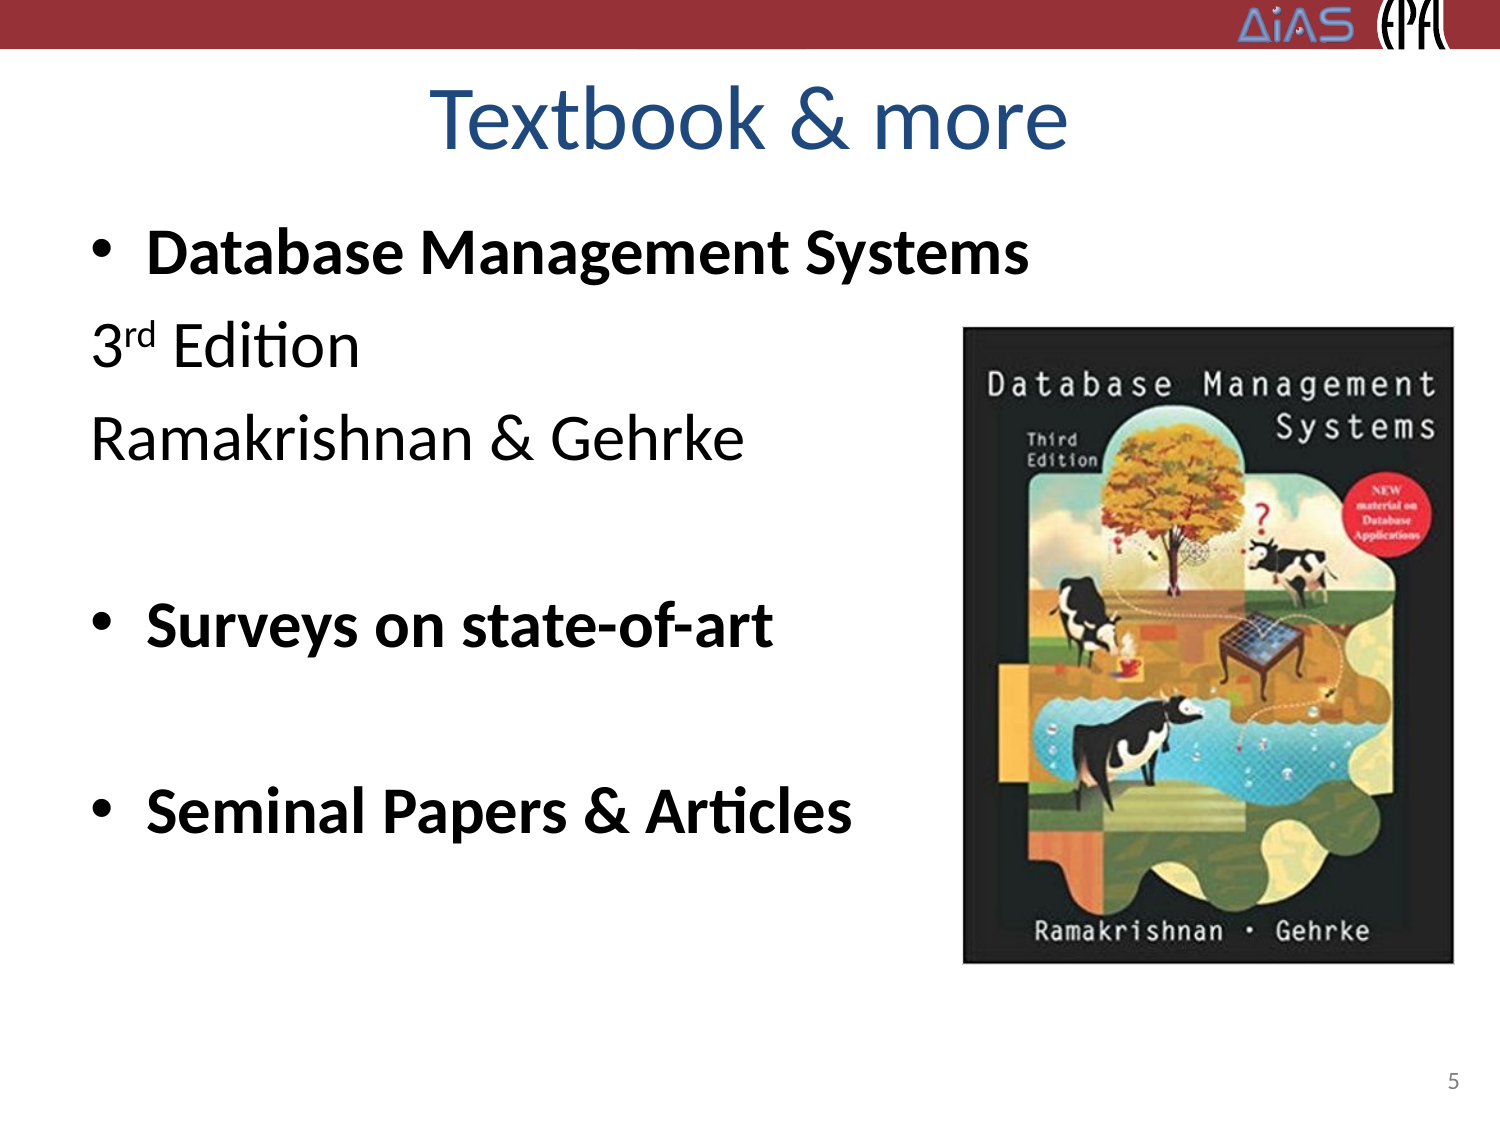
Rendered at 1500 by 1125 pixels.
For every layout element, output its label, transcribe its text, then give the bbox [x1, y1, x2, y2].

picture [962, 325, 1456, 965]
list Database Management Systems 3rd Edition Ramakrishnan & Gehrke Surveys on state-of-art Seminal Papers & Articles [74, 199, 1426, 1006]
picture [1234, 3, 1357, 44]
slide_number 5 [1074, 1024, 1476, 1103]
title Textbook & more [74, 44, 1426, 176]
